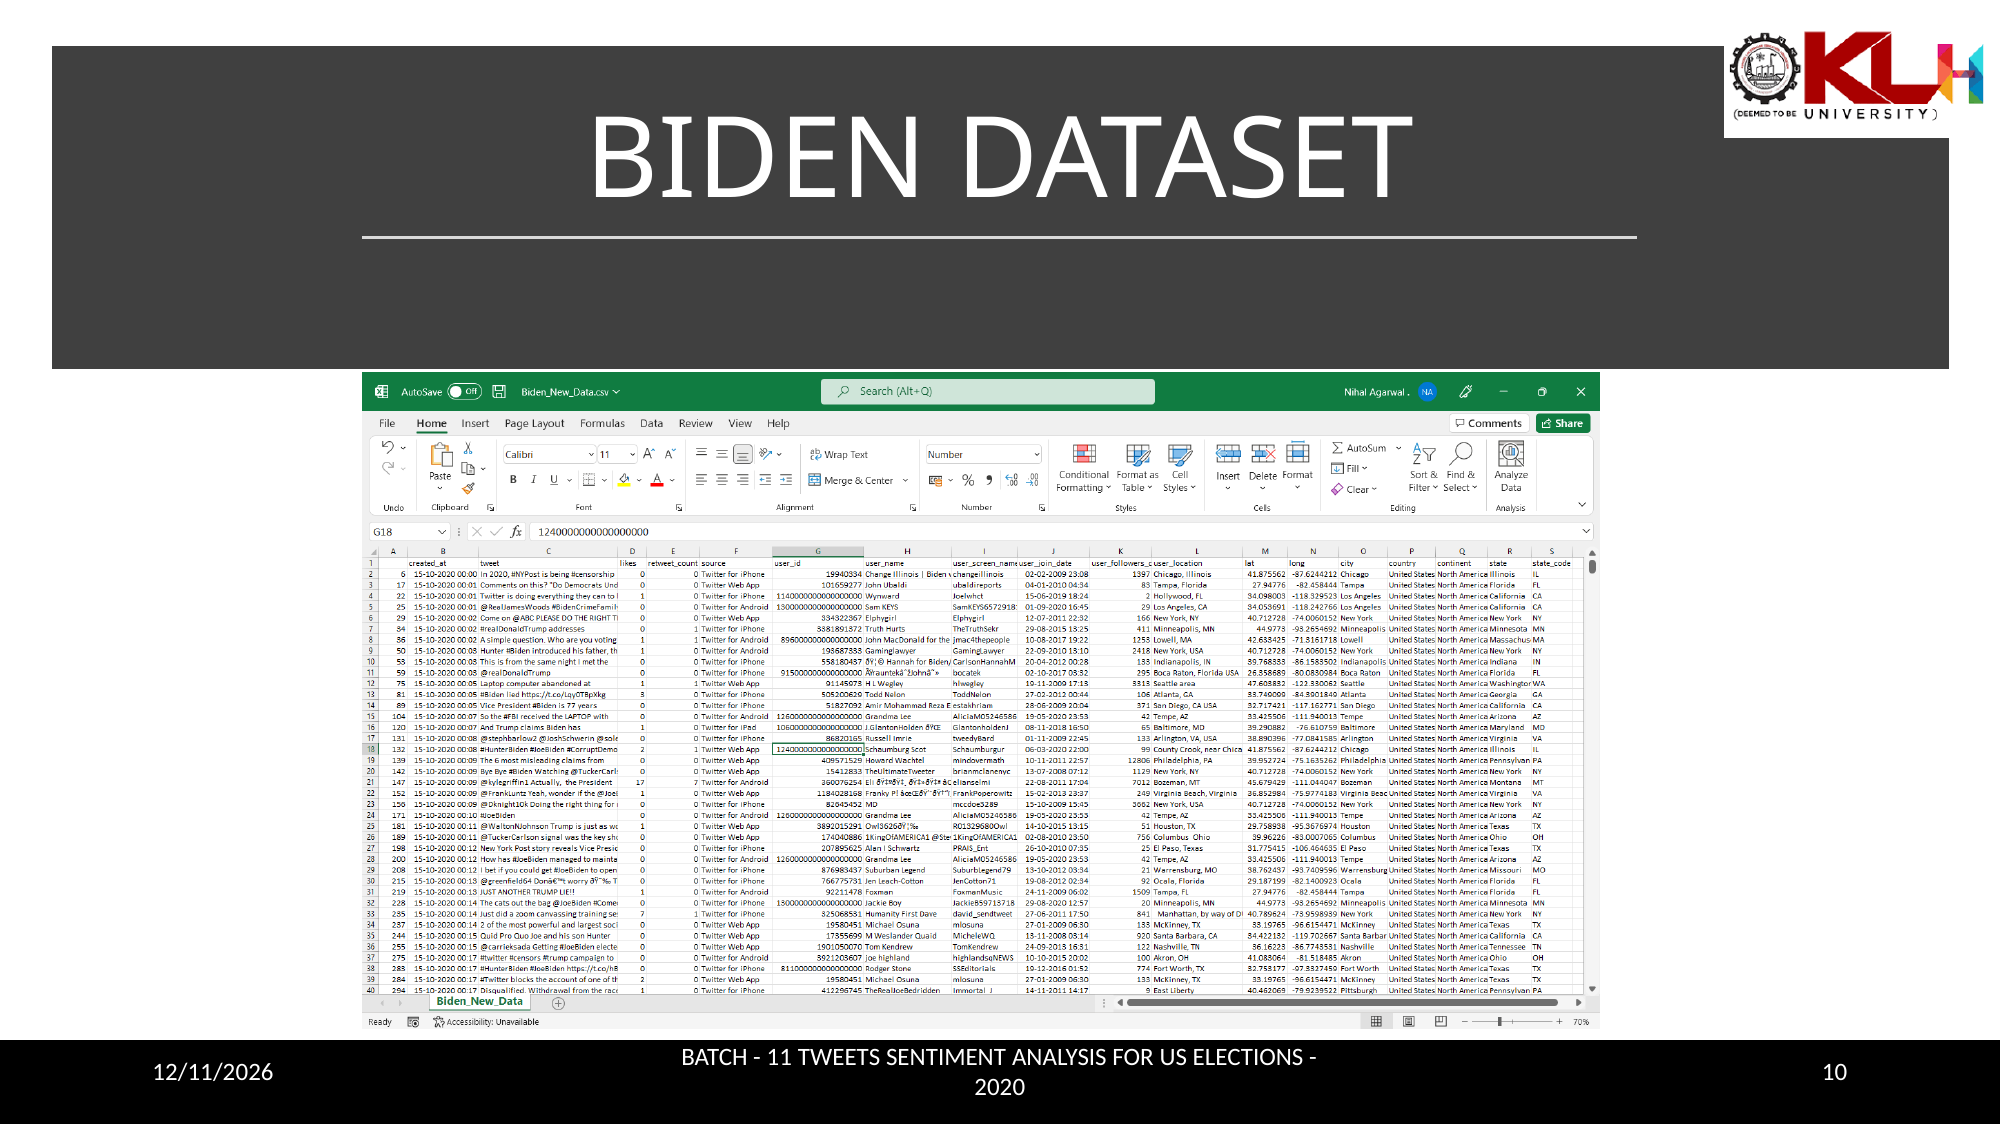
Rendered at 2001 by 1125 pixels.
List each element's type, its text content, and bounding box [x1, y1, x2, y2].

text_box 25-10-2022 [137, 1040, 588, 1101]
text_box 10 [1412, 1040, 1863, 1101]
title BIDEN DATASET [86, 76, 1914, 230]
text_box BATCH - 11 TWEETS SENTIMENT ANALYSIS FOR US ELECTIONS - 2020 [662, 1040, 1338, 1101]
text_box [61, 55, 1939, 360]
picture [1724, 10, 1992, 138]
picture [362, 372, 1600, 1029]
text_box [0, 1040, 2000, 1124]
